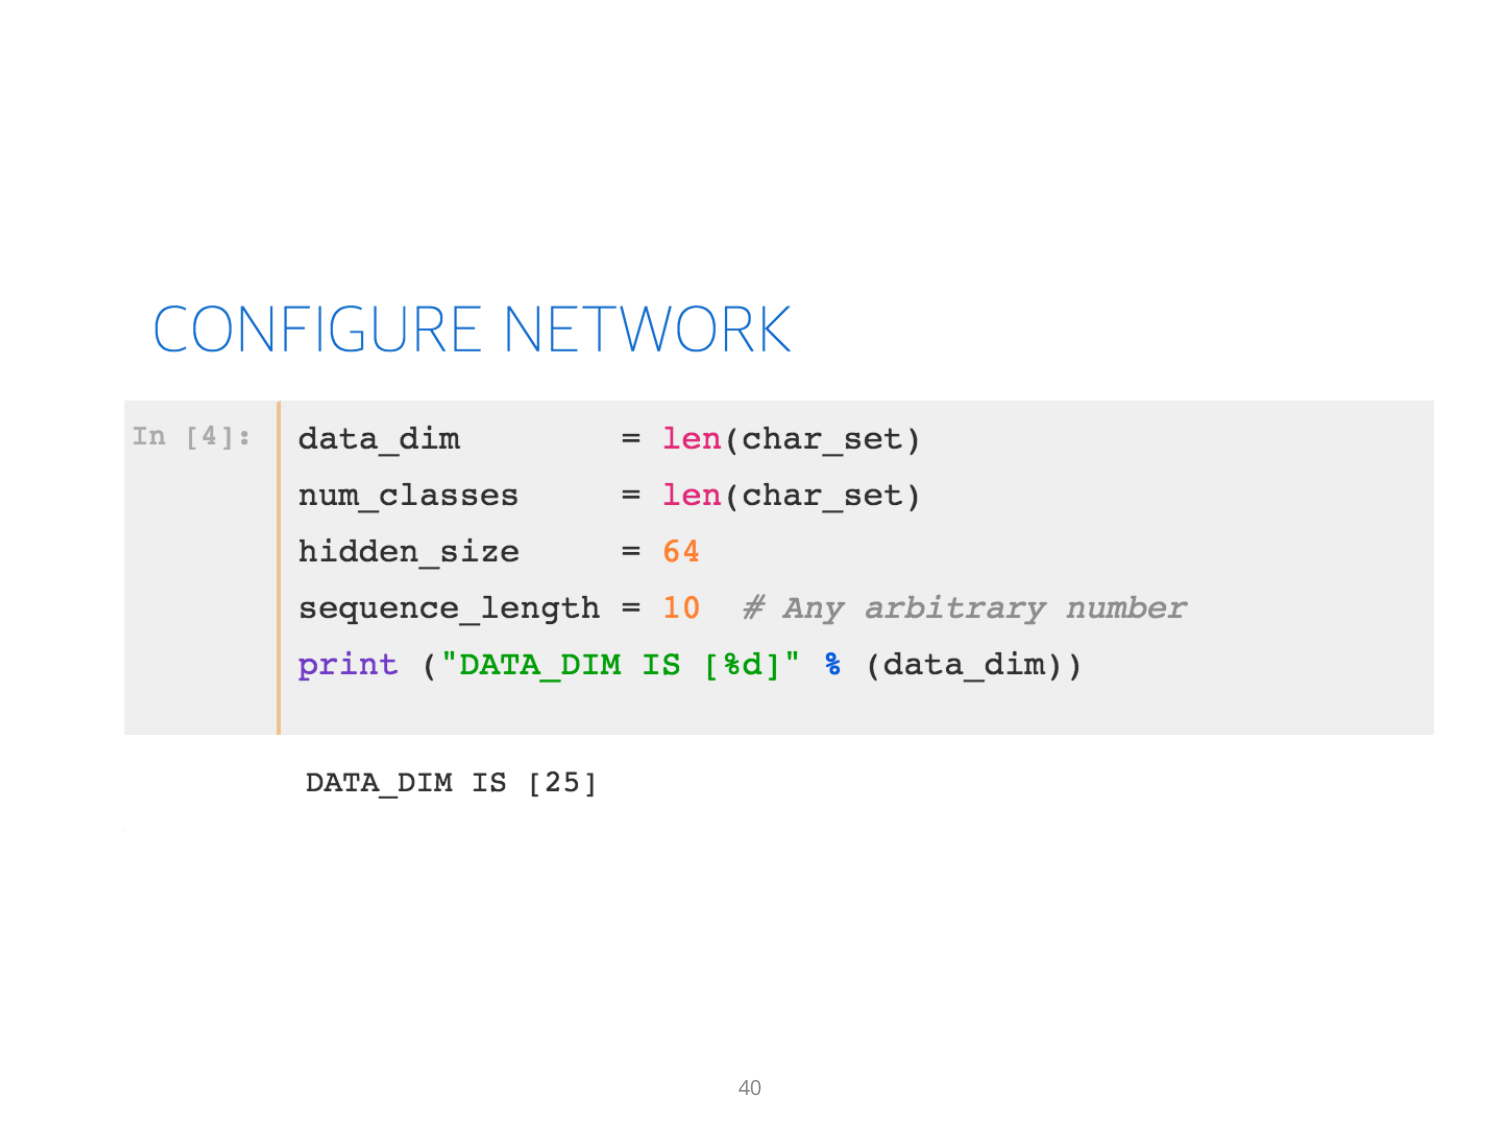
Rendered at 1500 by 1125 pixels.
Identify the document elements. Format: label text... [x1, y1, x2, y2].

picture [66, 294, 1434, 831]
slide_number 40 [575, 1058, 925, 1119]
